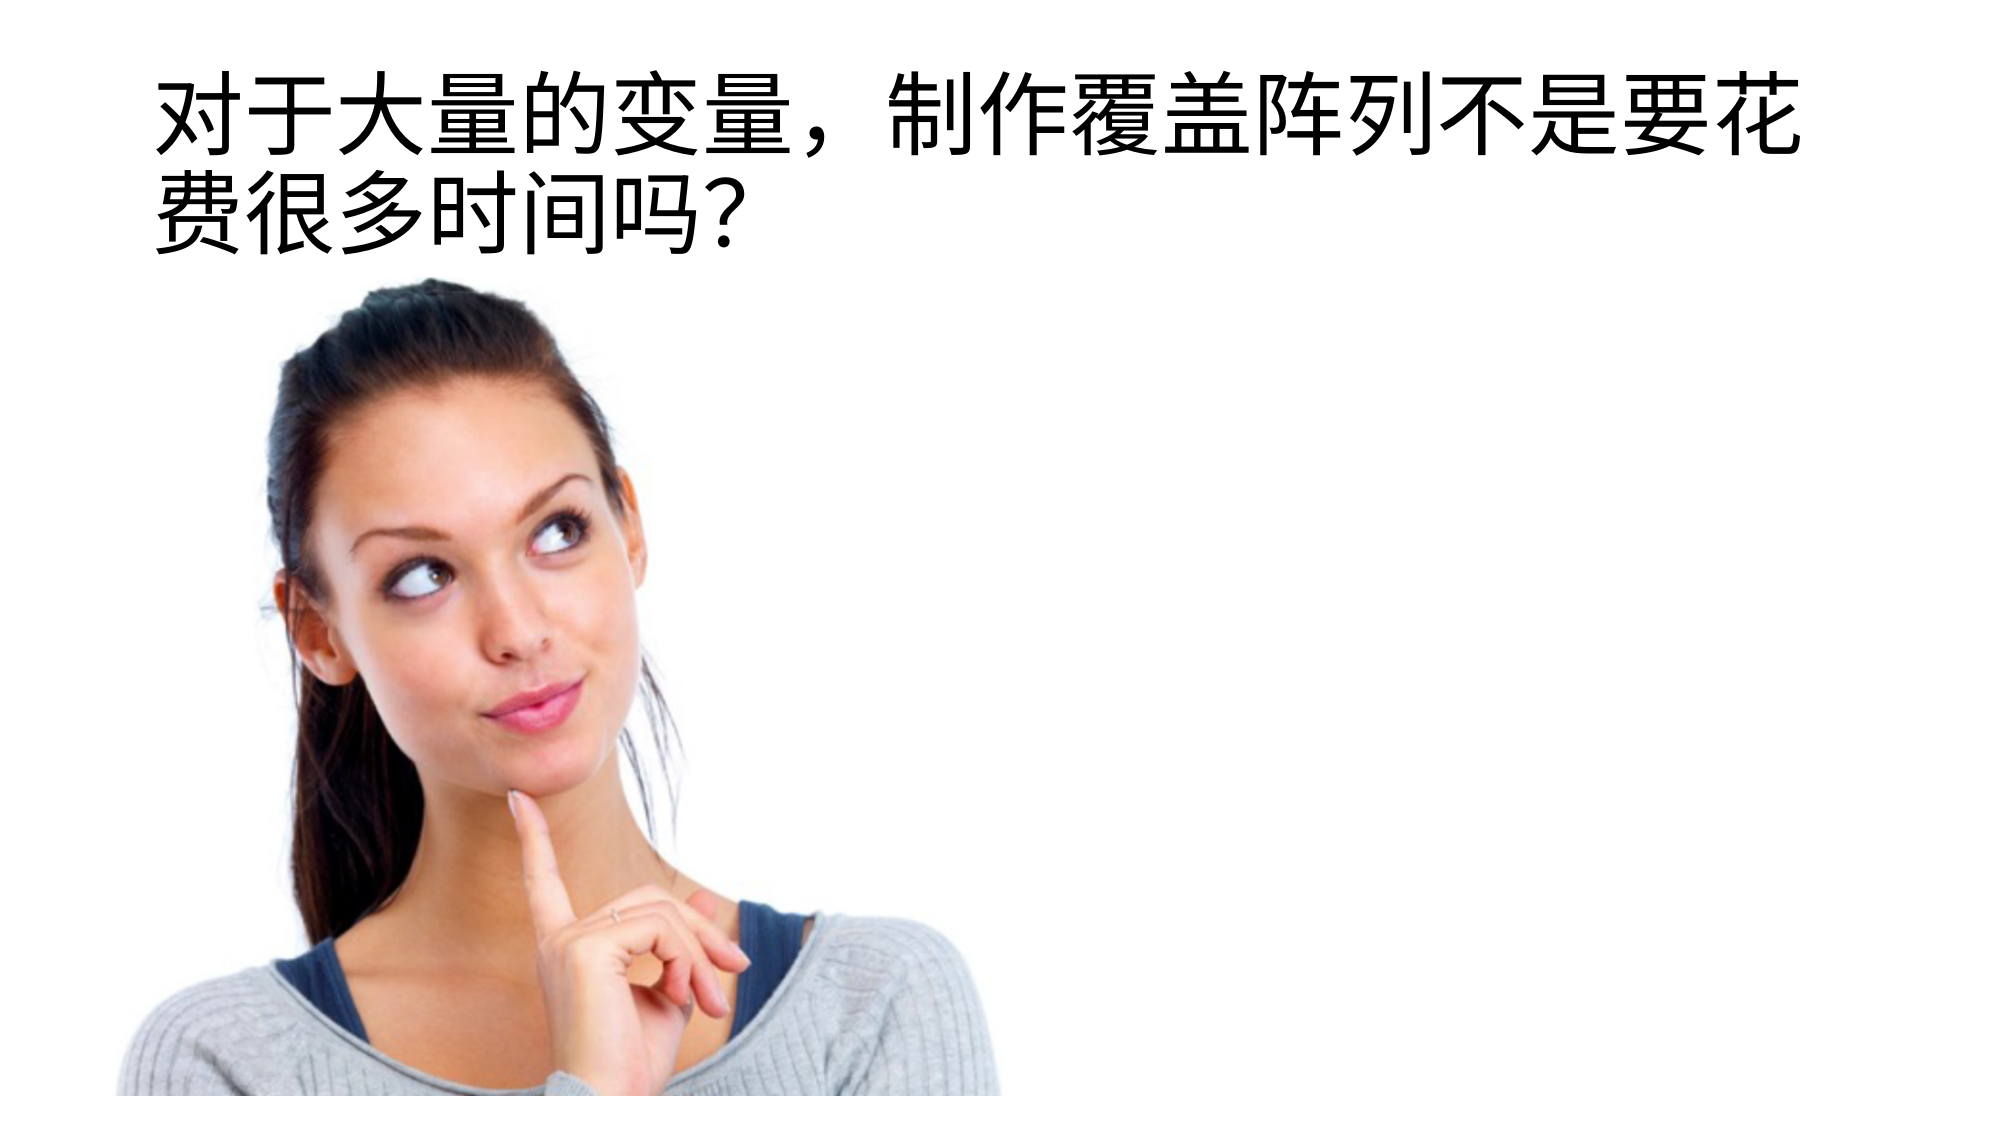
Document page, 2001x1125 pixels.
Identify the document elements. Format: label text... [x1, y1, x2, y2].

picture [108, 277, 1081, 1096]
title 对于大量的变量，制作覆盖阵列不是要花费很多时间吗？ [137, 59, 1863, 278]
